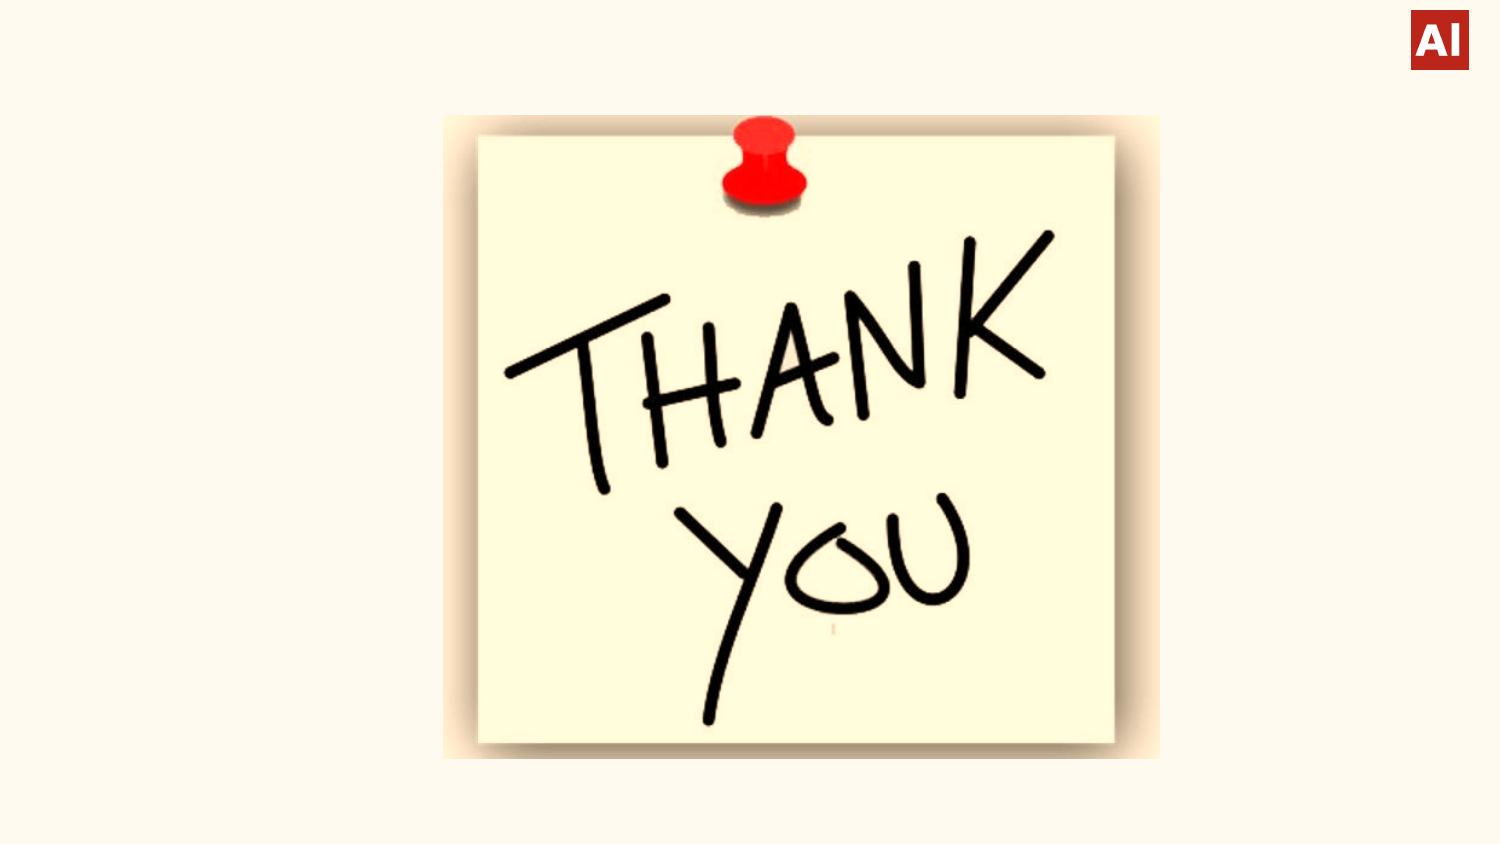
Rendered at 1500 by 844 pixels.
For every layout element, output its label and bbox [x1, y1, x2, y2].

picture [442, 114, 1160, 760]
picture [1411, 10, 1469, 70]
